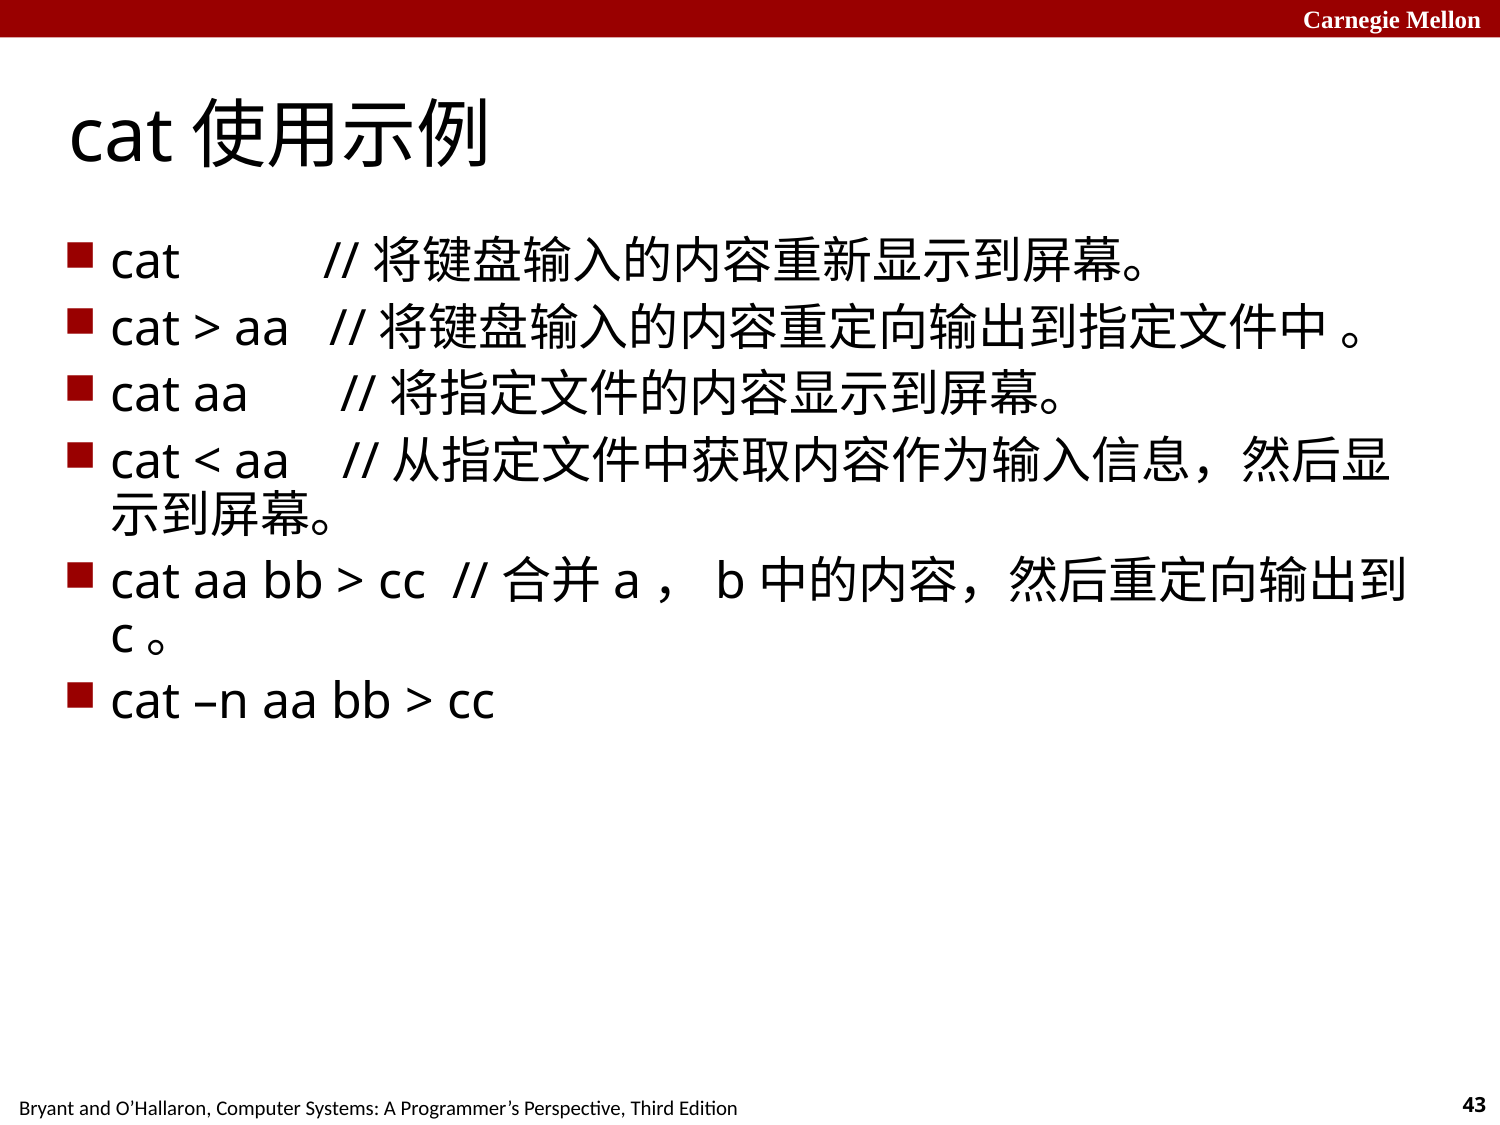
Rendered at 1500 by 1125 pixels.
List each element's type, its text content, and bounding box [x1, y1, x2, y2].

title cat使用示例 [62, 41, 1438, 222]
list cat //将键盘输入的内容重新显示到屏幕。 cat > aa //将键盘输入的内容重定向输出到指定文件中 。 cat aa //将指定文件的内容显示到屏幕。 cat < aa //从指定文件中获取内容作为输入信息，然后显示到屏幕。 cat aa bb > cc //合并a，b中的内容，然后重定向输出到c。 cat –n aa bb > cc [62, 228, 1438, 1122]
